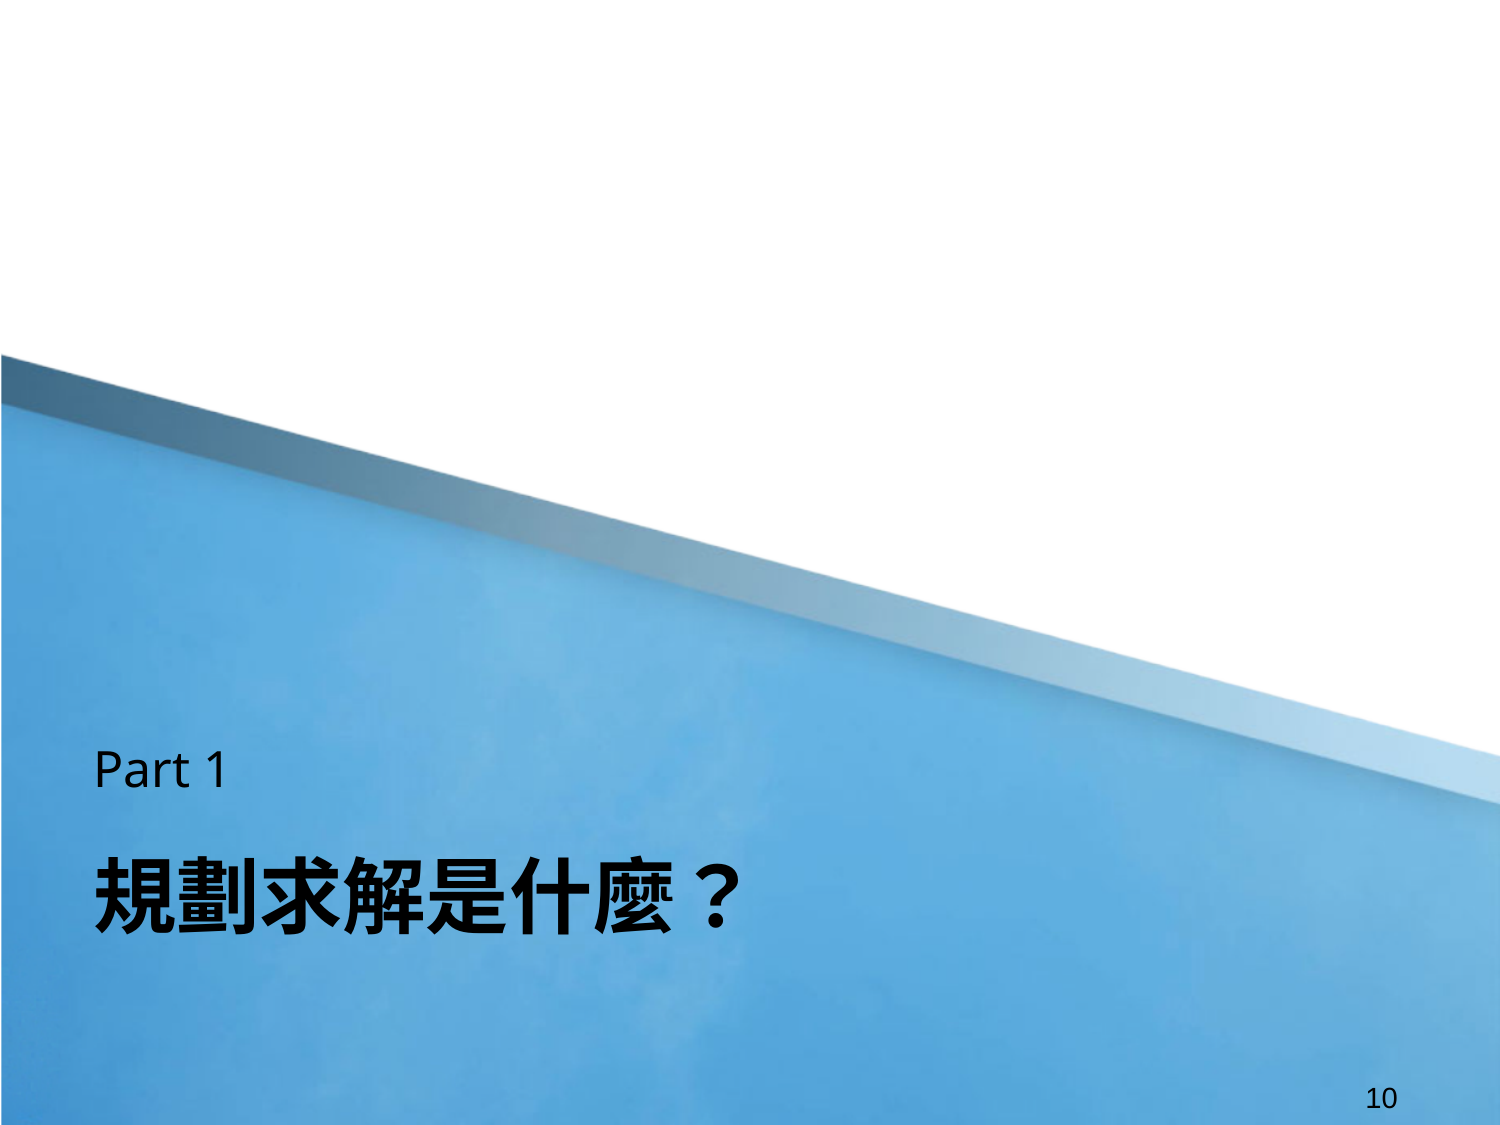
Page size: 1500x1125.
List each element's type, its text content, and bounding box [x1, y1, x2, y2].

picture [2, 82, 1500, 1125]
title 規劃求解是什麼？ [78, 829, 1422, 926]
slide_number ‹#› [1350, 1074, 1488, 1118]
subtitle Part 1 [78, 668, 907, 813]
